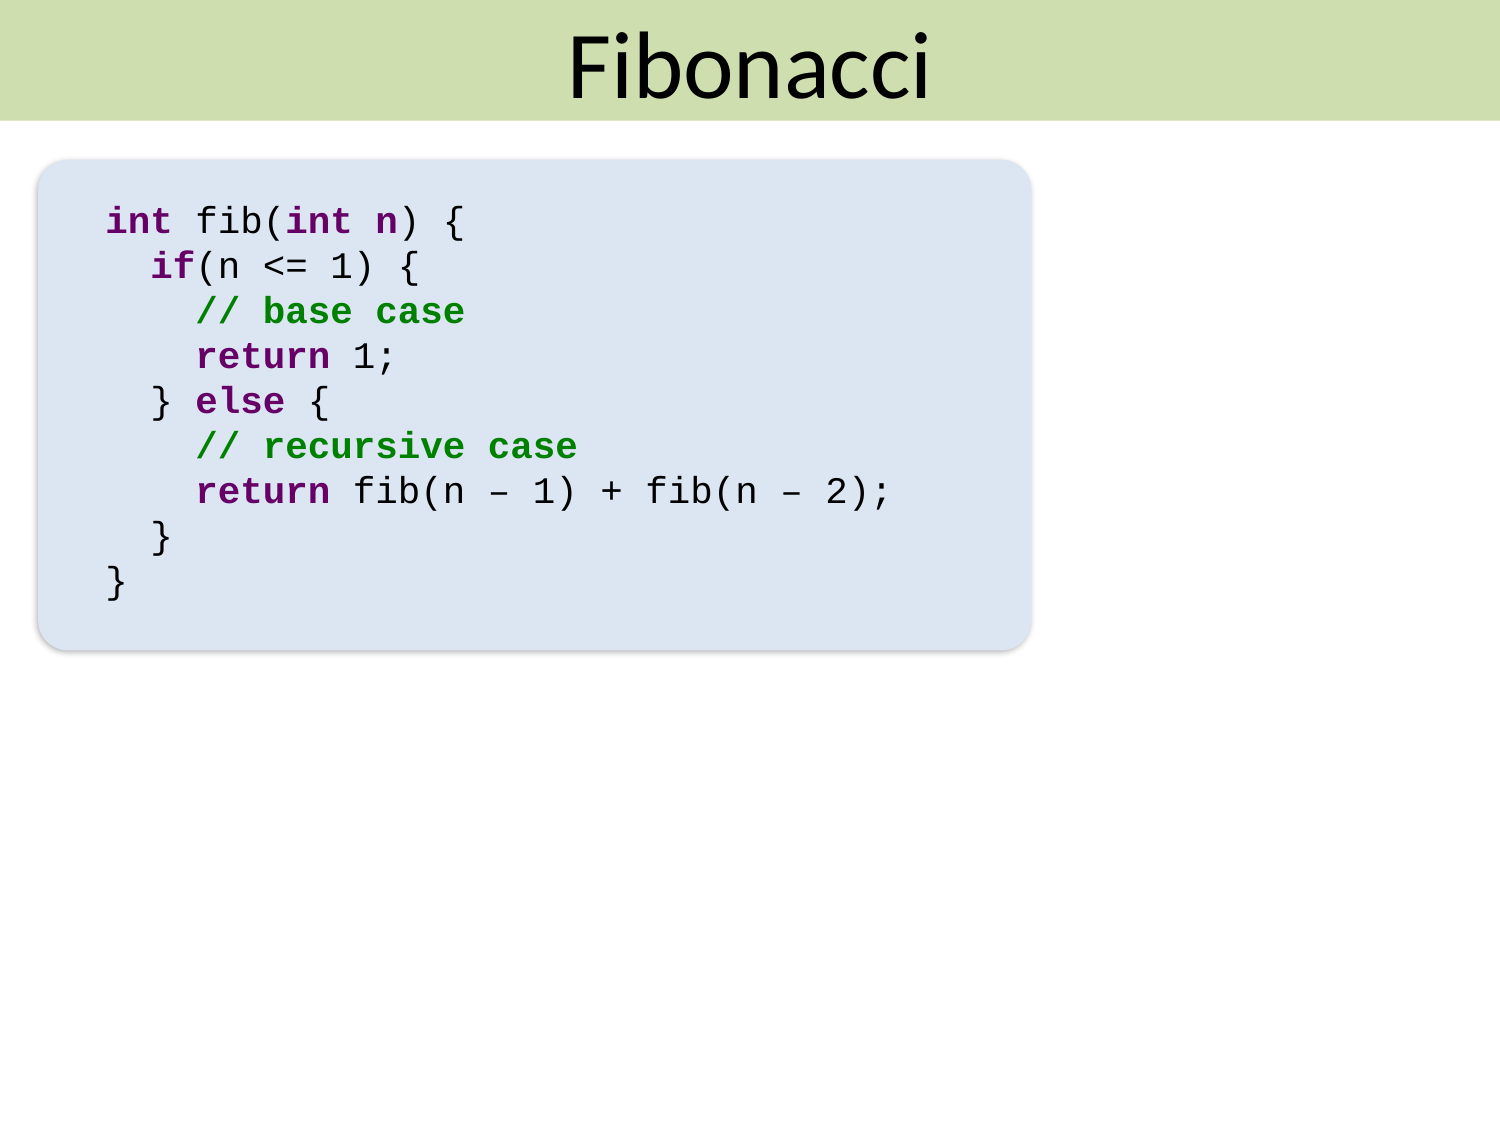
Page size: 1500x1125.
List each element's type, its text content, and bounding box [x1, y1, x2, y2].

text_box int fib(int n) { if(n <= 1) { // base case return 1; } else { // recursive case return fib(n – 1) + fib(n – 2); } } [90, 188, 985, 609]
text_box Fibonacci [0, 0, 1500, 121]
text_box [37, 158, 1032, 652]
